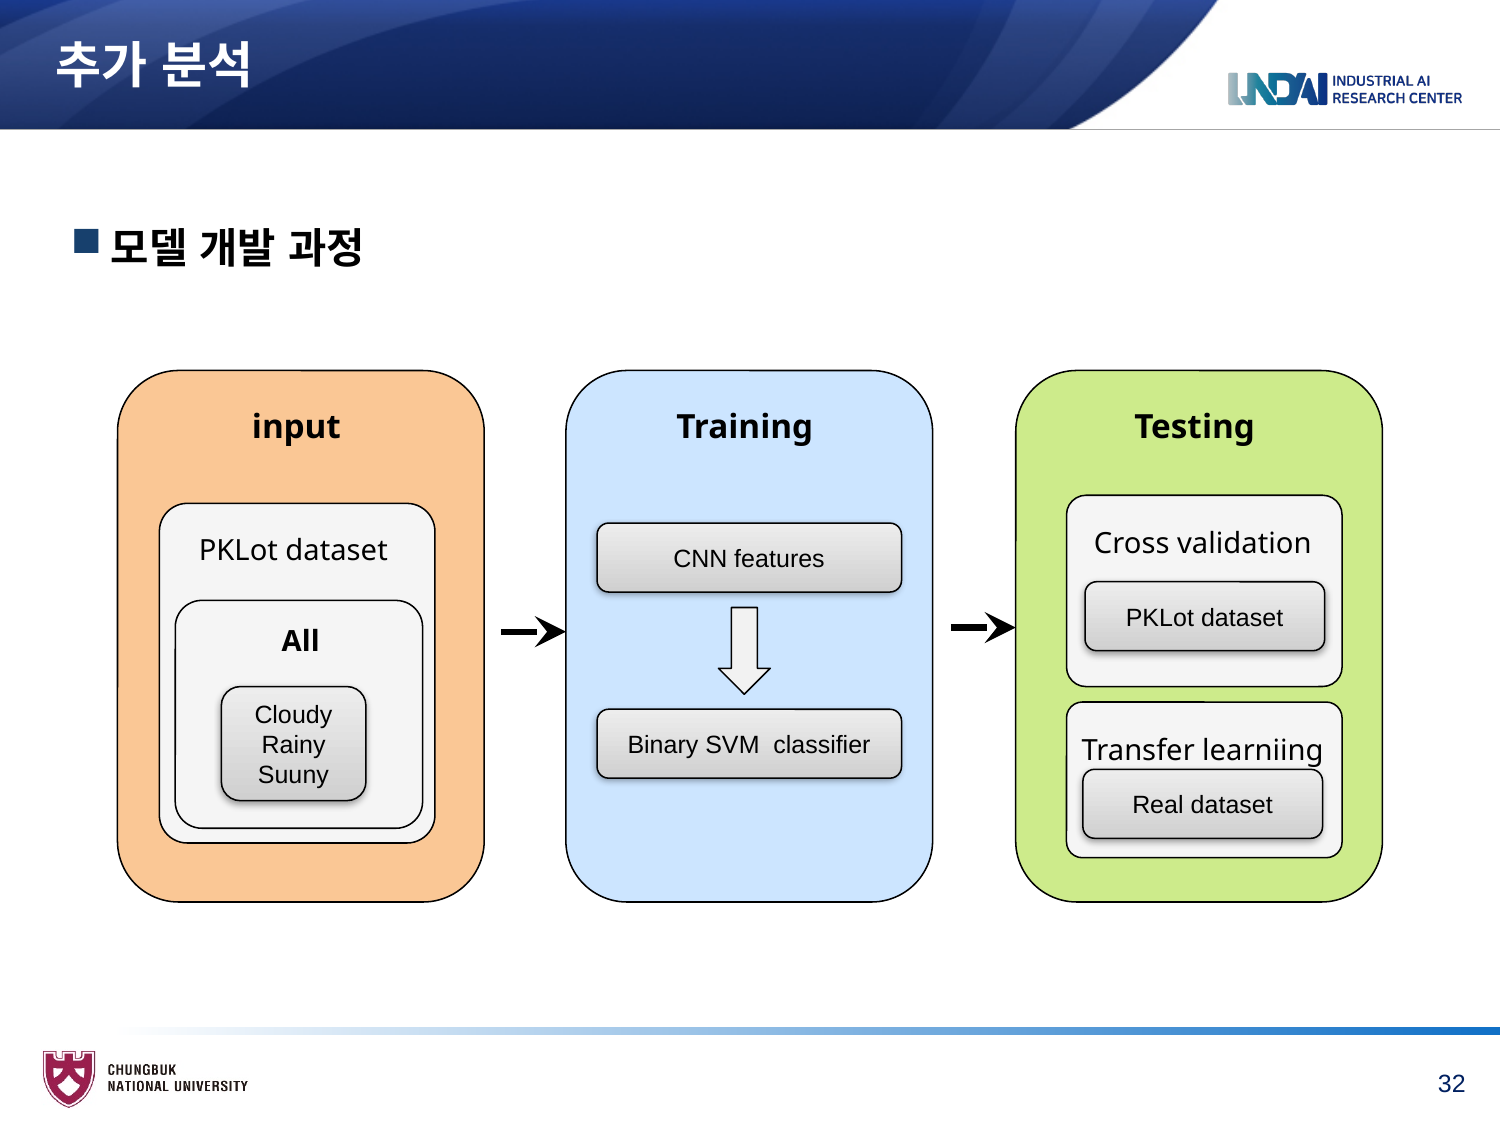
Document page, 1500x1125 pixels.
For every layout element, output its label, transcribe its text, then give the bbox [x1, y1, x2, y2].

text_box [565, 370, 933, 903]
text_box 모델 개발 과정 [70, 196, 1451, 272]
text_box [1015, 370, 1383, 903]
picture [0, 0, 1500, 129]
picture [41, 1049, 249, 1109]
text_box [117, 370, 485, 903]
title 추가 분석 [55, 10, 1375, 116]
